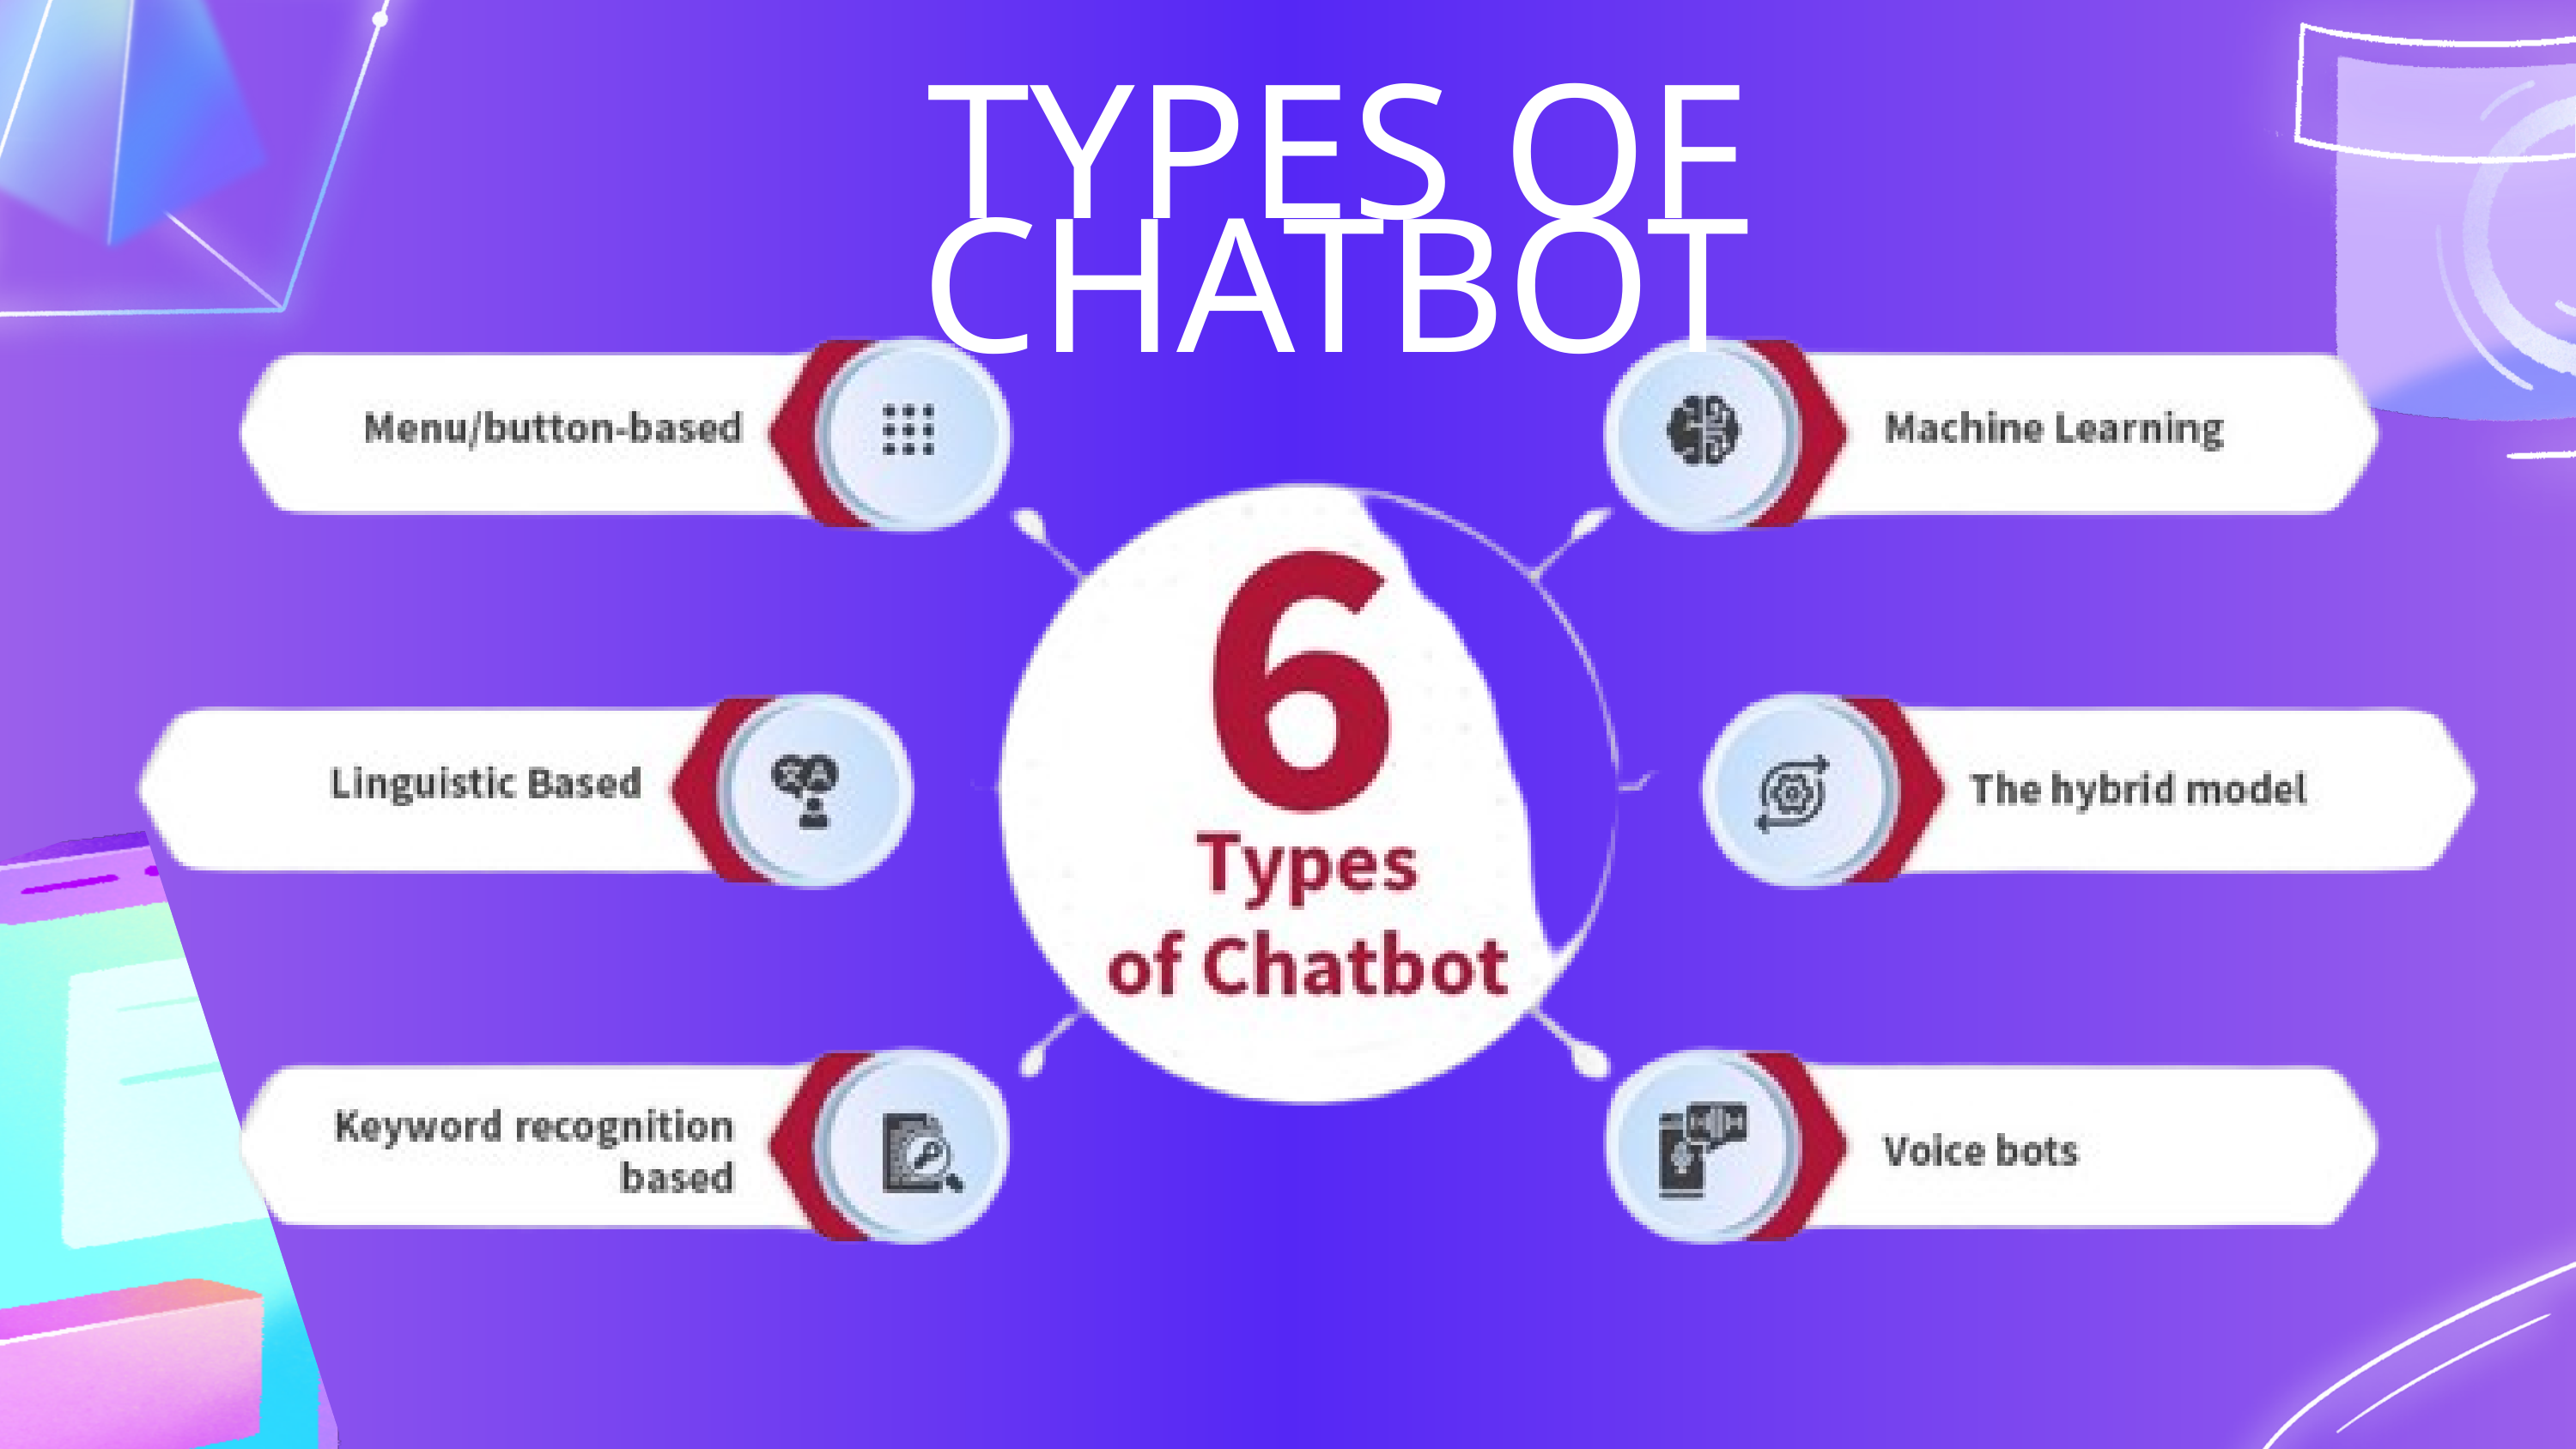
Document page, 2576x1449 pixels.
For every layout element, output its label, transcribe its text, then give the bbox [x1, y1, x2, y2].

text_box [0, 0, 449, 81]
text_box [0, 81, 2576, 1449]
text_box [2216, 0, 2576, 81]
text_box TYPES OF CHATBOT [794, 121, 1877, 390]
